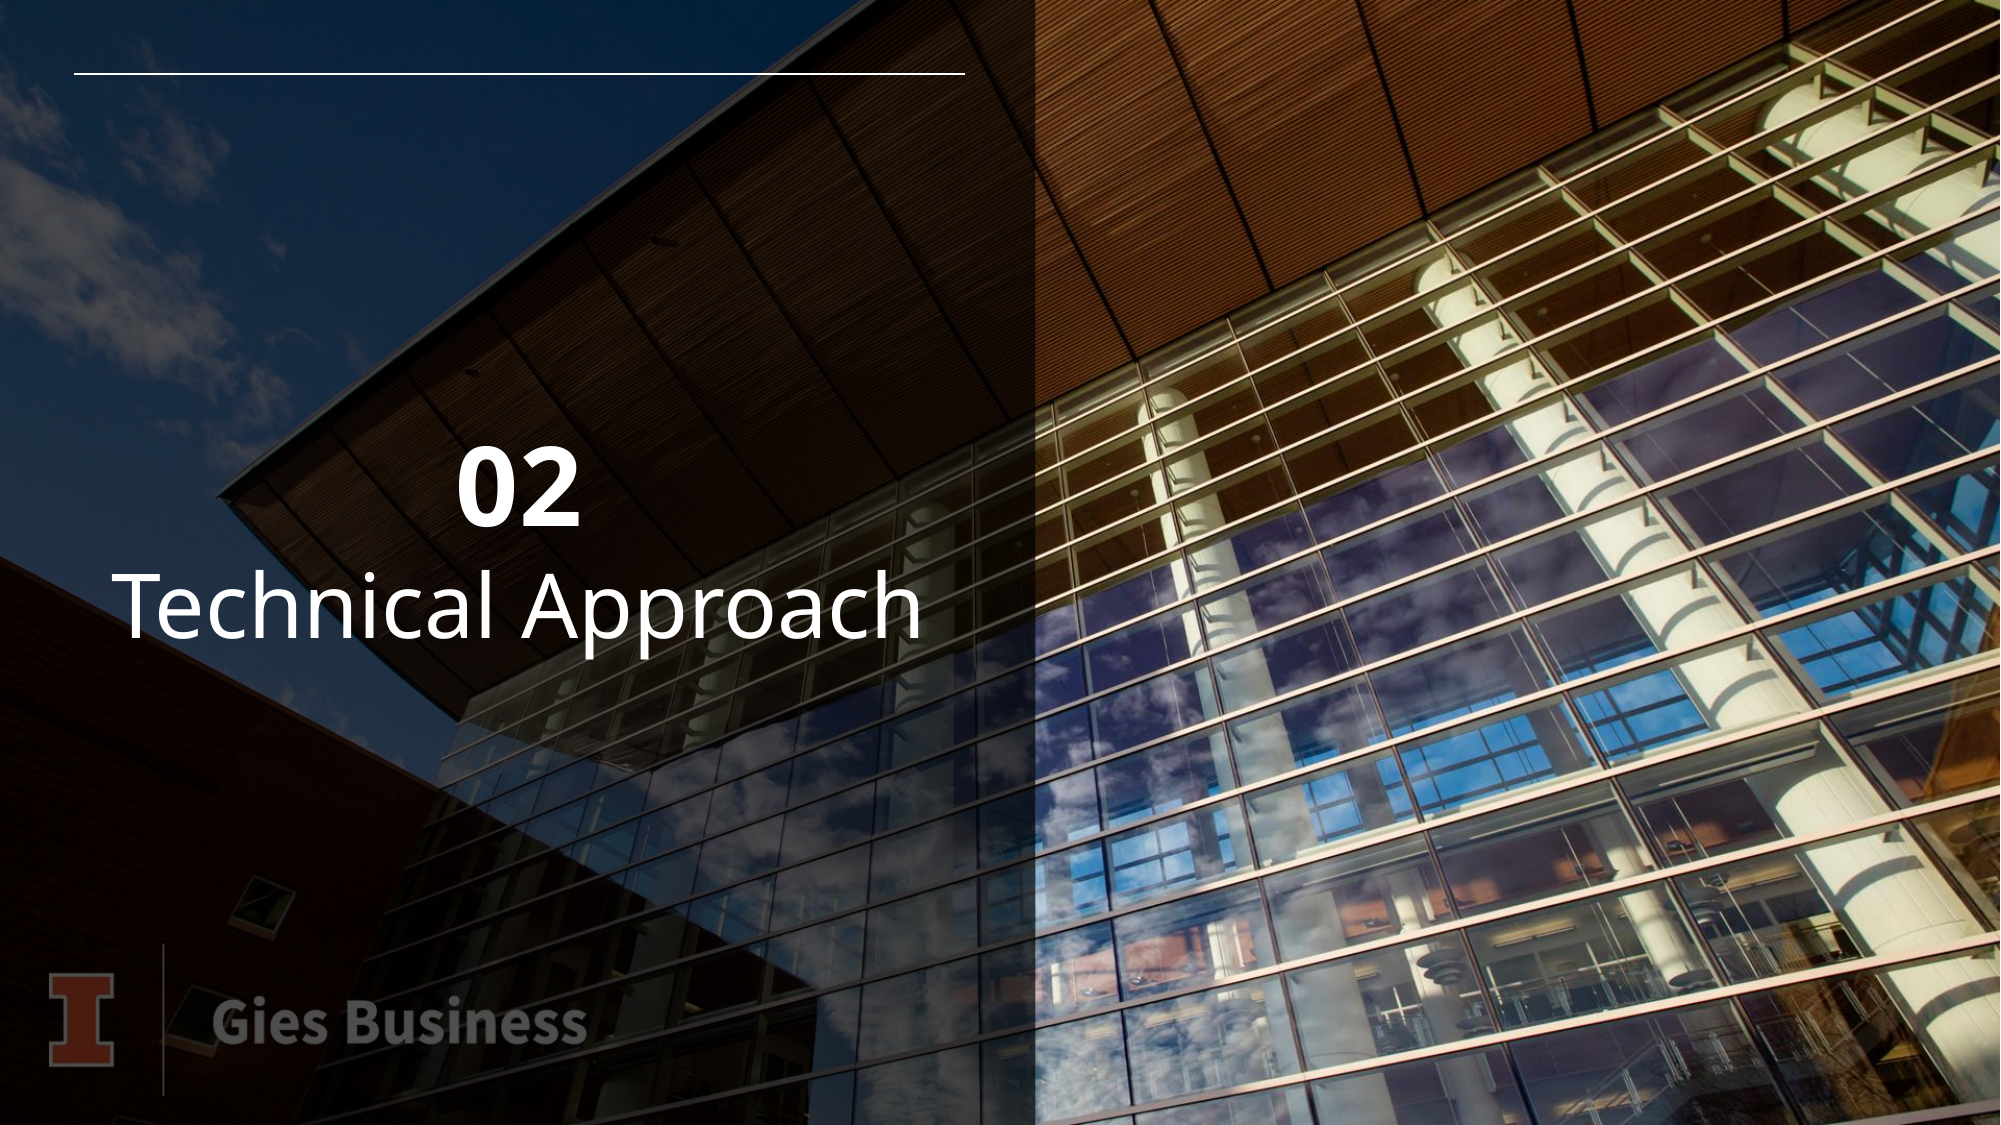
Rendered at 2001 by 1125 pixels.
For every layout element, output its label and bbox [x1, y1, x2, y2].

list [0, 0, 2000, 1125]
